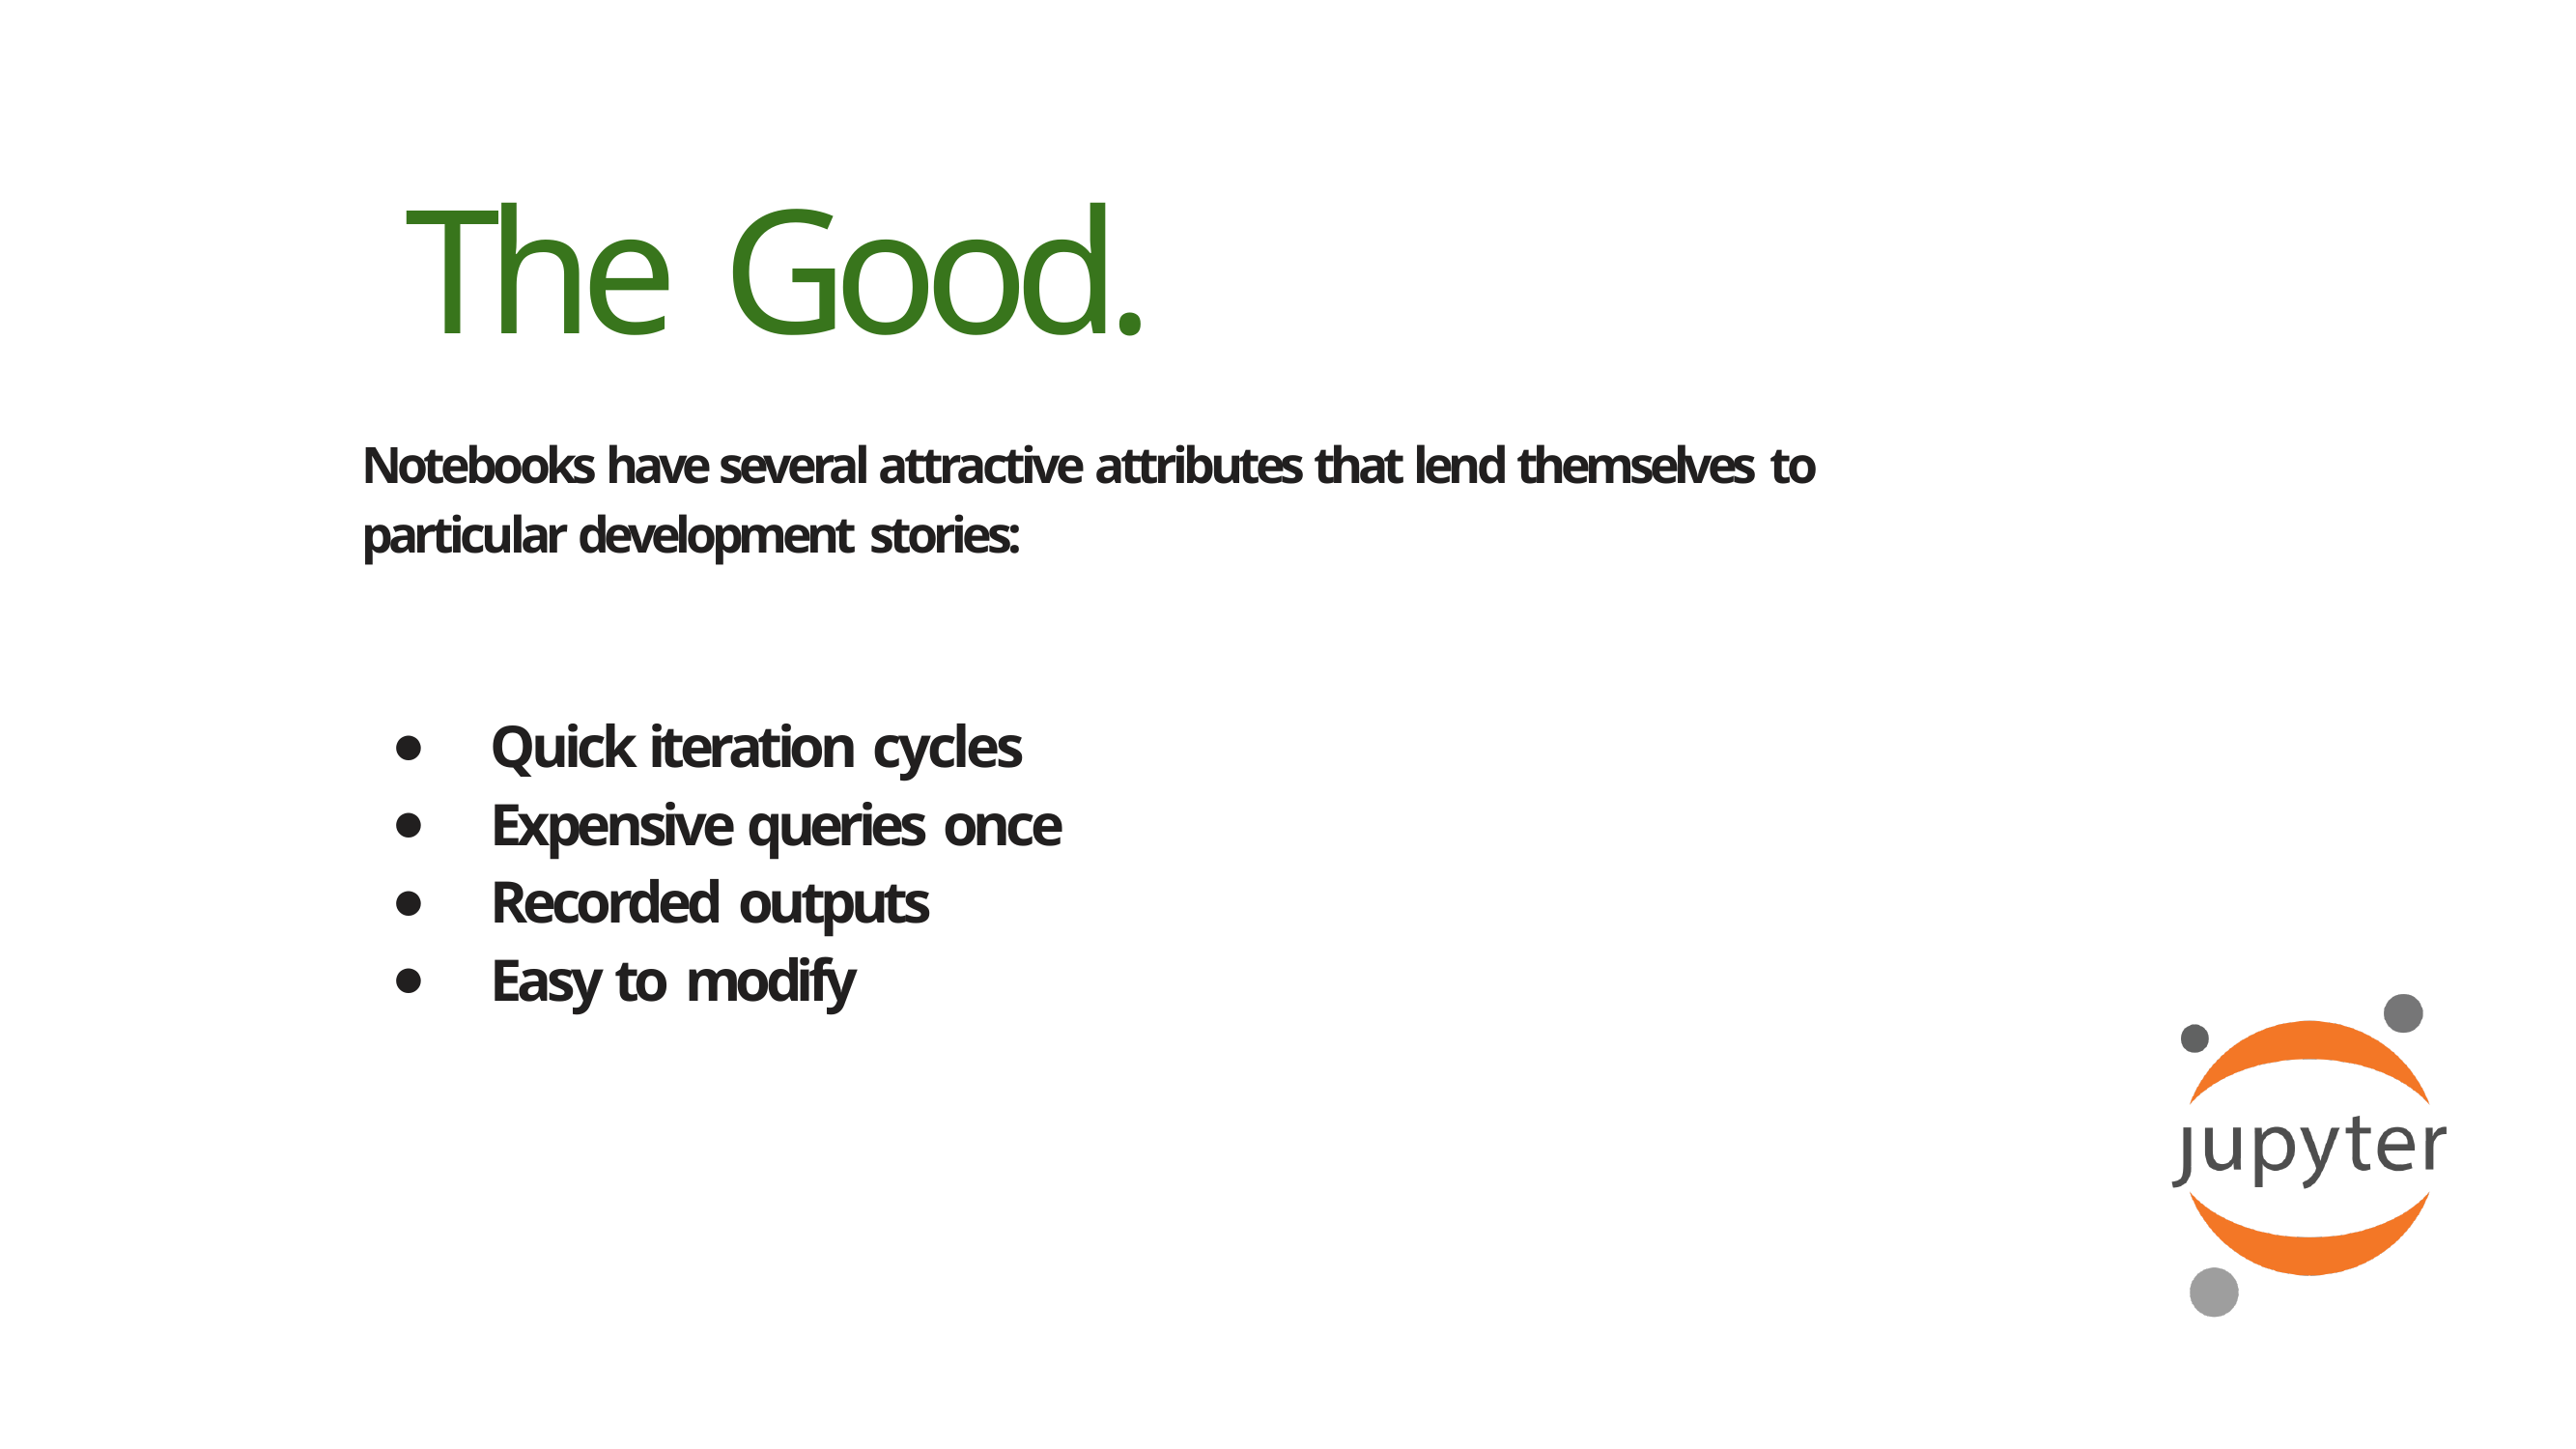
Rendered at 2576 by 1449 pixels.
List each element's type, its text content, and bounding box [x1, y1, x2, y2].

text_box Notebooks have several attractive attributes that lend themselves to particular development stories: Quick iteration cycles Expensive queries once Recorded outputs Easy to modify [357, 420, 1983, 1012]
title The Good. [401, 157, 1253, 404]
text_box [2168, 989, 2451, 1319]
